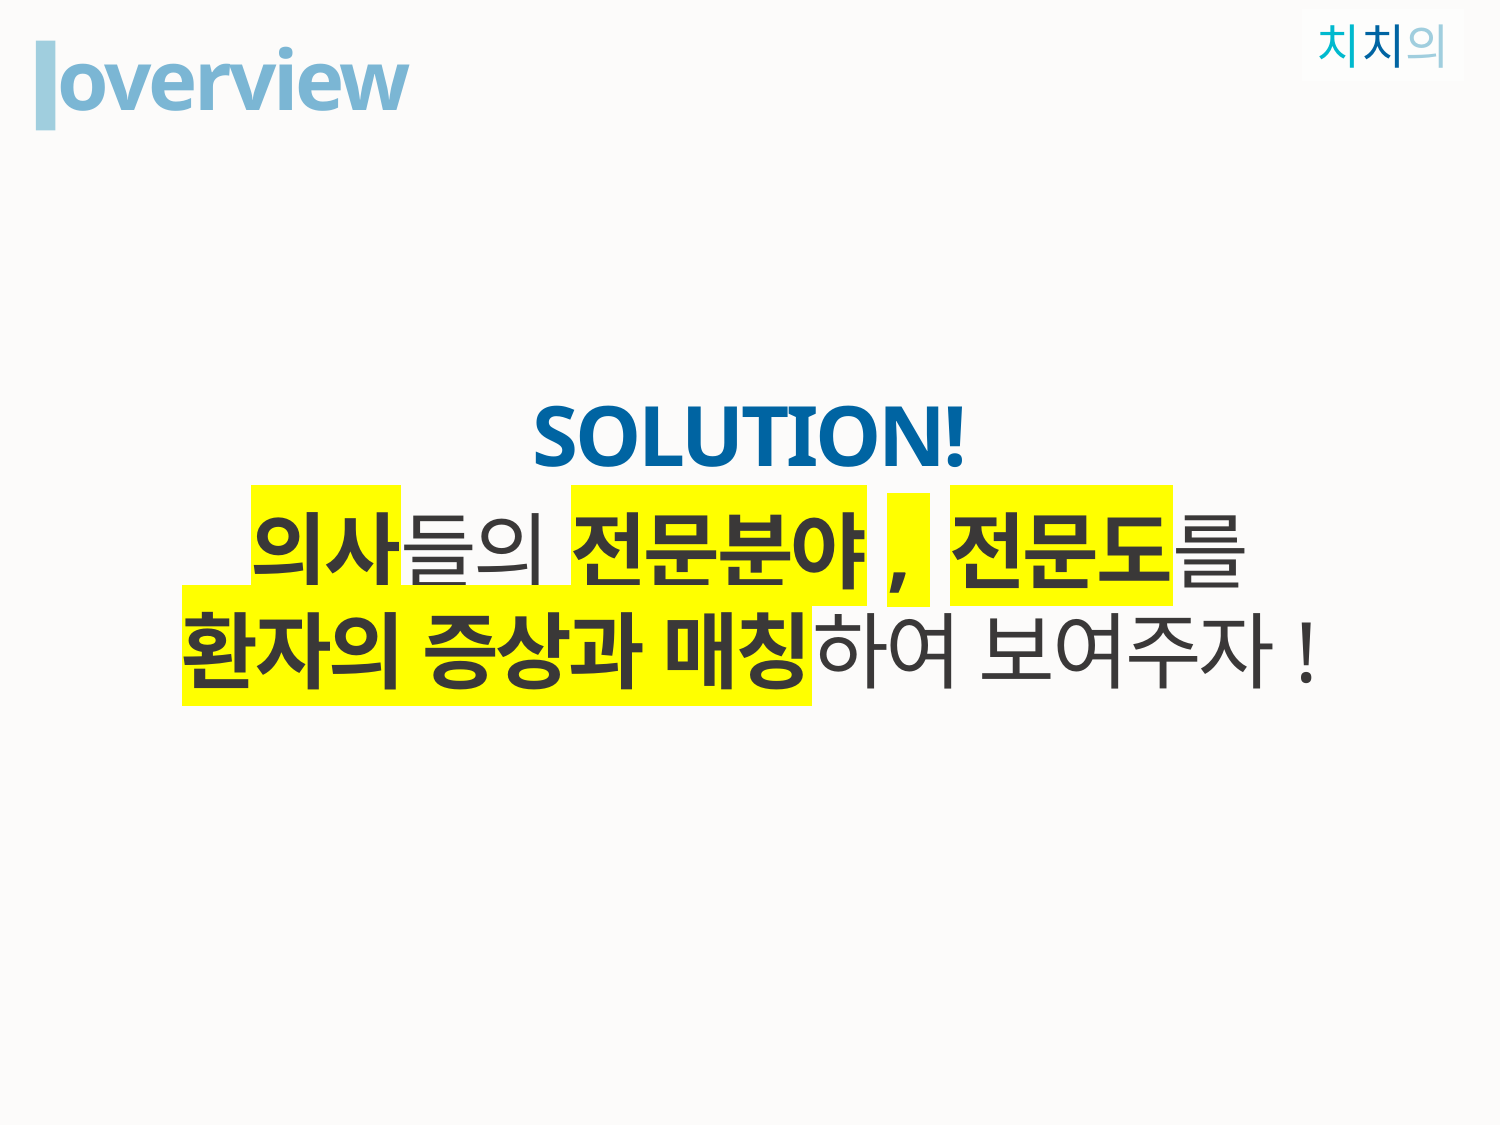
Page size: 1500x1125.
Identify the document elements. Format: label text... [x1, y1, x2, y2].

text_box 의사들의 전문분야, 전문도를 환자의 증상과 매칭하여 보여주자! [166, 491, 1333, 707]
text_box 치치의 [1304, 8, 1462, 82]
text_box [35, 40, 56, 131]
text_box SOLUTION! [517, 375, 983, 491]
text_box overview [43, 19, 427, 135]
